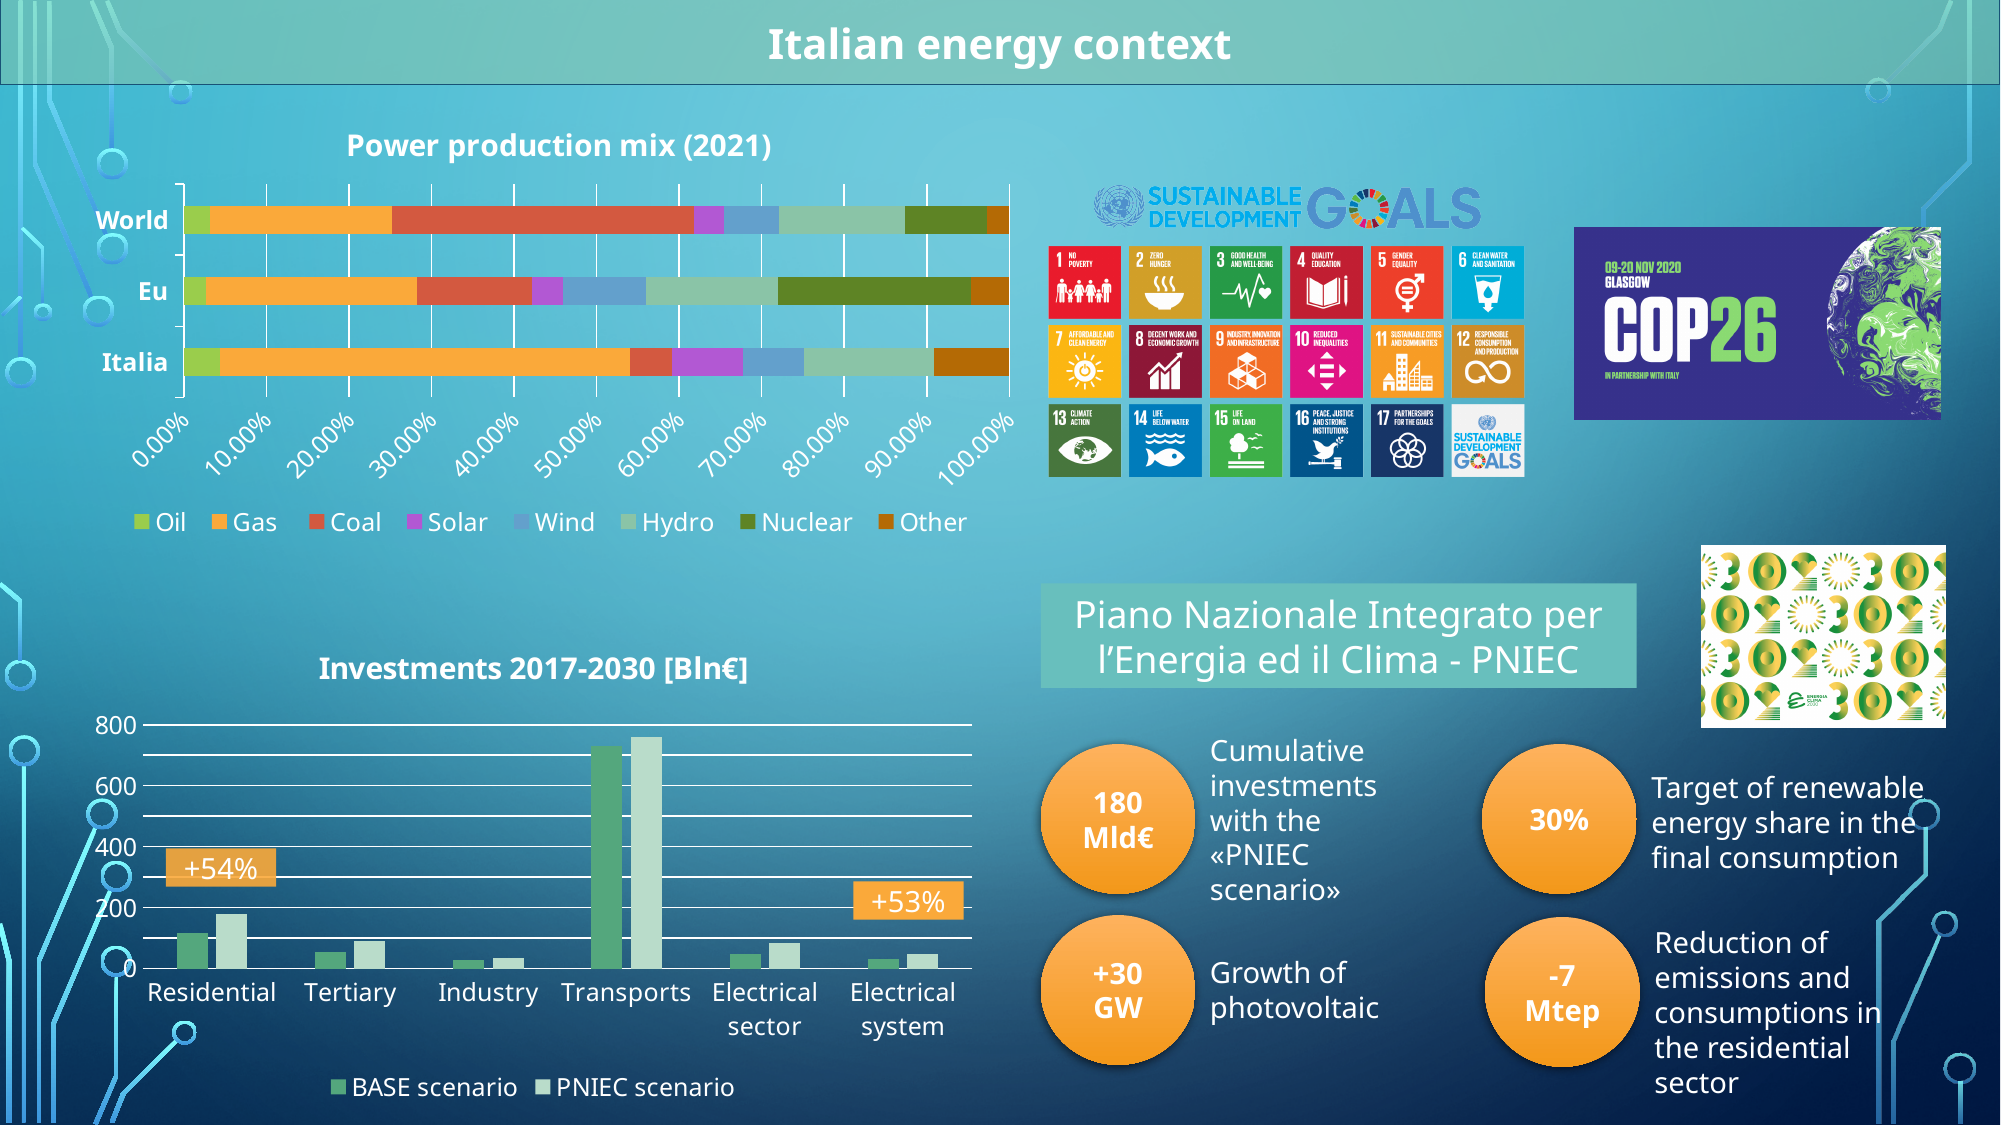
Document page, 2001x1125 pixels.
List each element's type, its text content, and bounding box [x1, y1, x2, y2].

picture [1574, 227, 1941, 420]
text_box Italian energy context [0, 0, 2000, 85]
picture [1040, 173, 1534, 489]
text_box +30 GW [1040, 915, 1195, 1065]
text_box Reduction of emissions and consumptions in the residential sector [1639, 916, 1946, 1107]
text_box Target of renewable energy share in the final consumption [1636, 761, 1943, 882]
chart [76, 621, 991, 1111]
text_box 30% [1482, 743, 1636, 894]
text_box Growth of photovoltaic [1195, 946, 1395, 1032]
text_box Piano Nazionale Integrato per l’Energia ed il Clima - PNIEC [1040, 583, 1637, 688]
text_box 180 Mld€ [1040, 743, 1195, 894]
text_box -7 Mtep [1485, 916, 1639, 1067]
picture [1701, 544, 1946, 728]
chart [76, 98, 1041, 563]
text_box Cumulative investments with the «PNIEC scenario» [1195, 724, 1395, 914]
